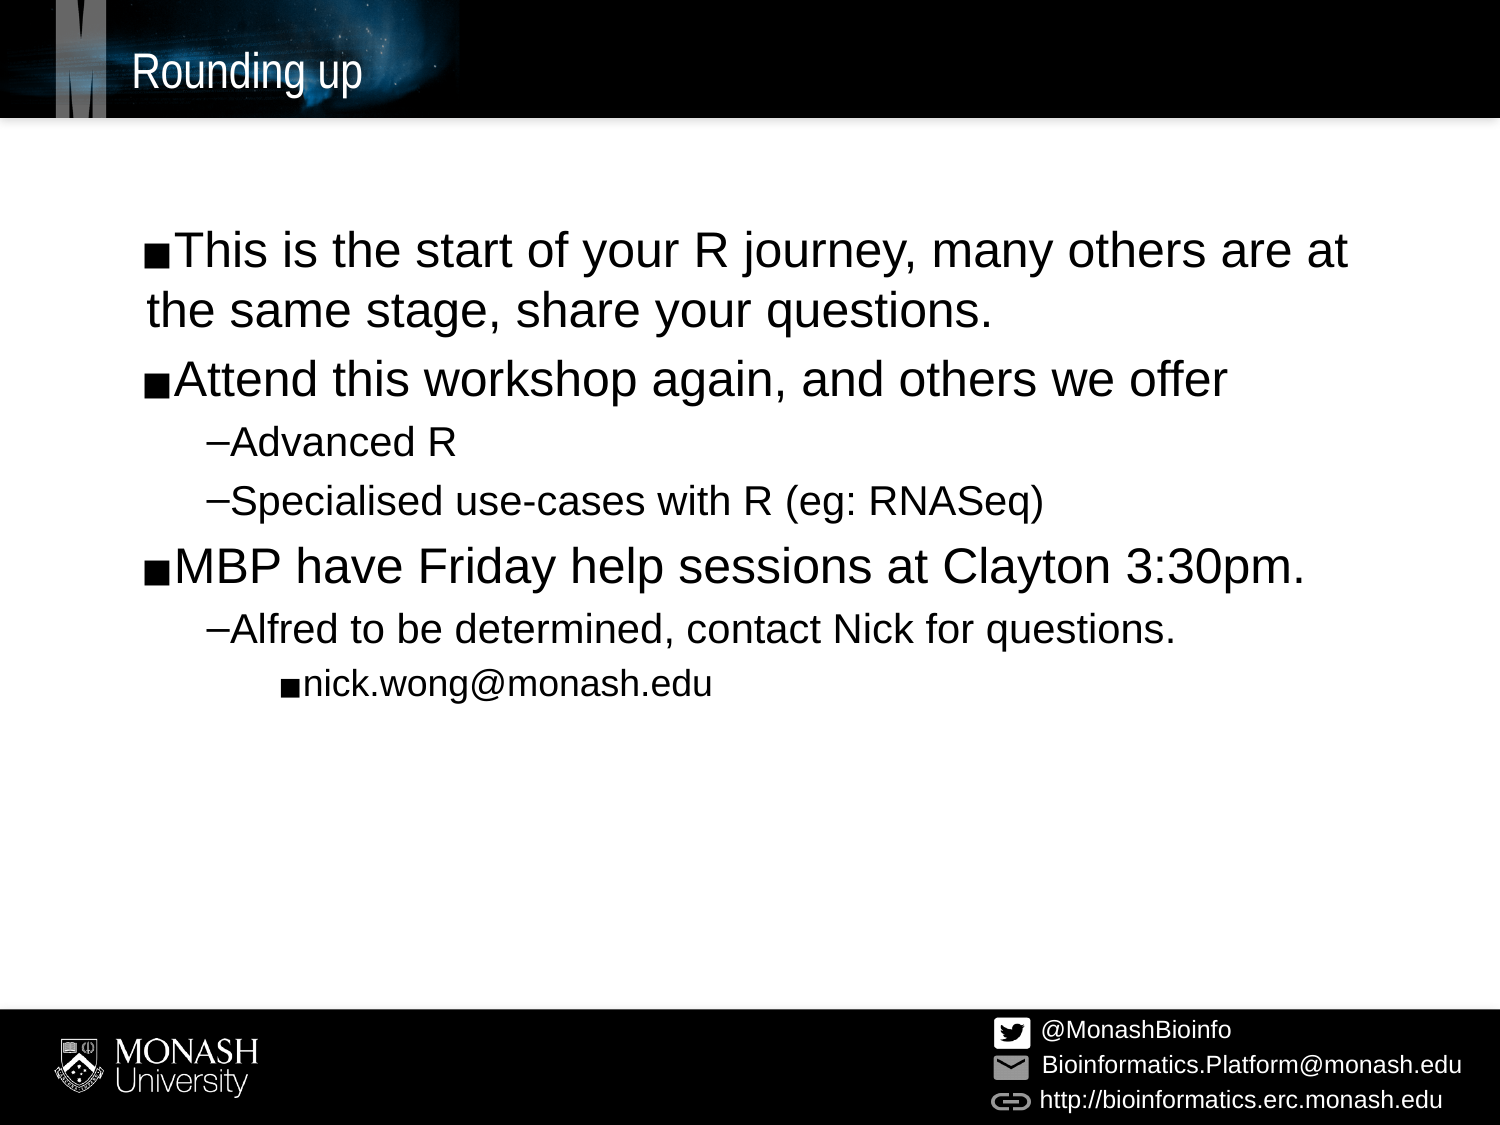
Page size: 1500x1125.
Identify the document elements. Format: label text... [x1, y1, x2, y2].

picture [54, 1038, 258, 1098]
title Rounding up [116, 23, 1425, 108]
list This is the start of your R journey, many others are at the same stage, share your questions. Attend this workshop again, and others we offer Advanced R Specialised use-cases with R (eg: RNASeq) MBP have Friday help sessions at Clayton 3:30pm. Alfred to be determined, contact Nick for questions. nick.wong@monash.edu [75, 201, 1440, 945]
picture [0, 0, 670, 118]
picture [987, 1014, 1035, 1122]
